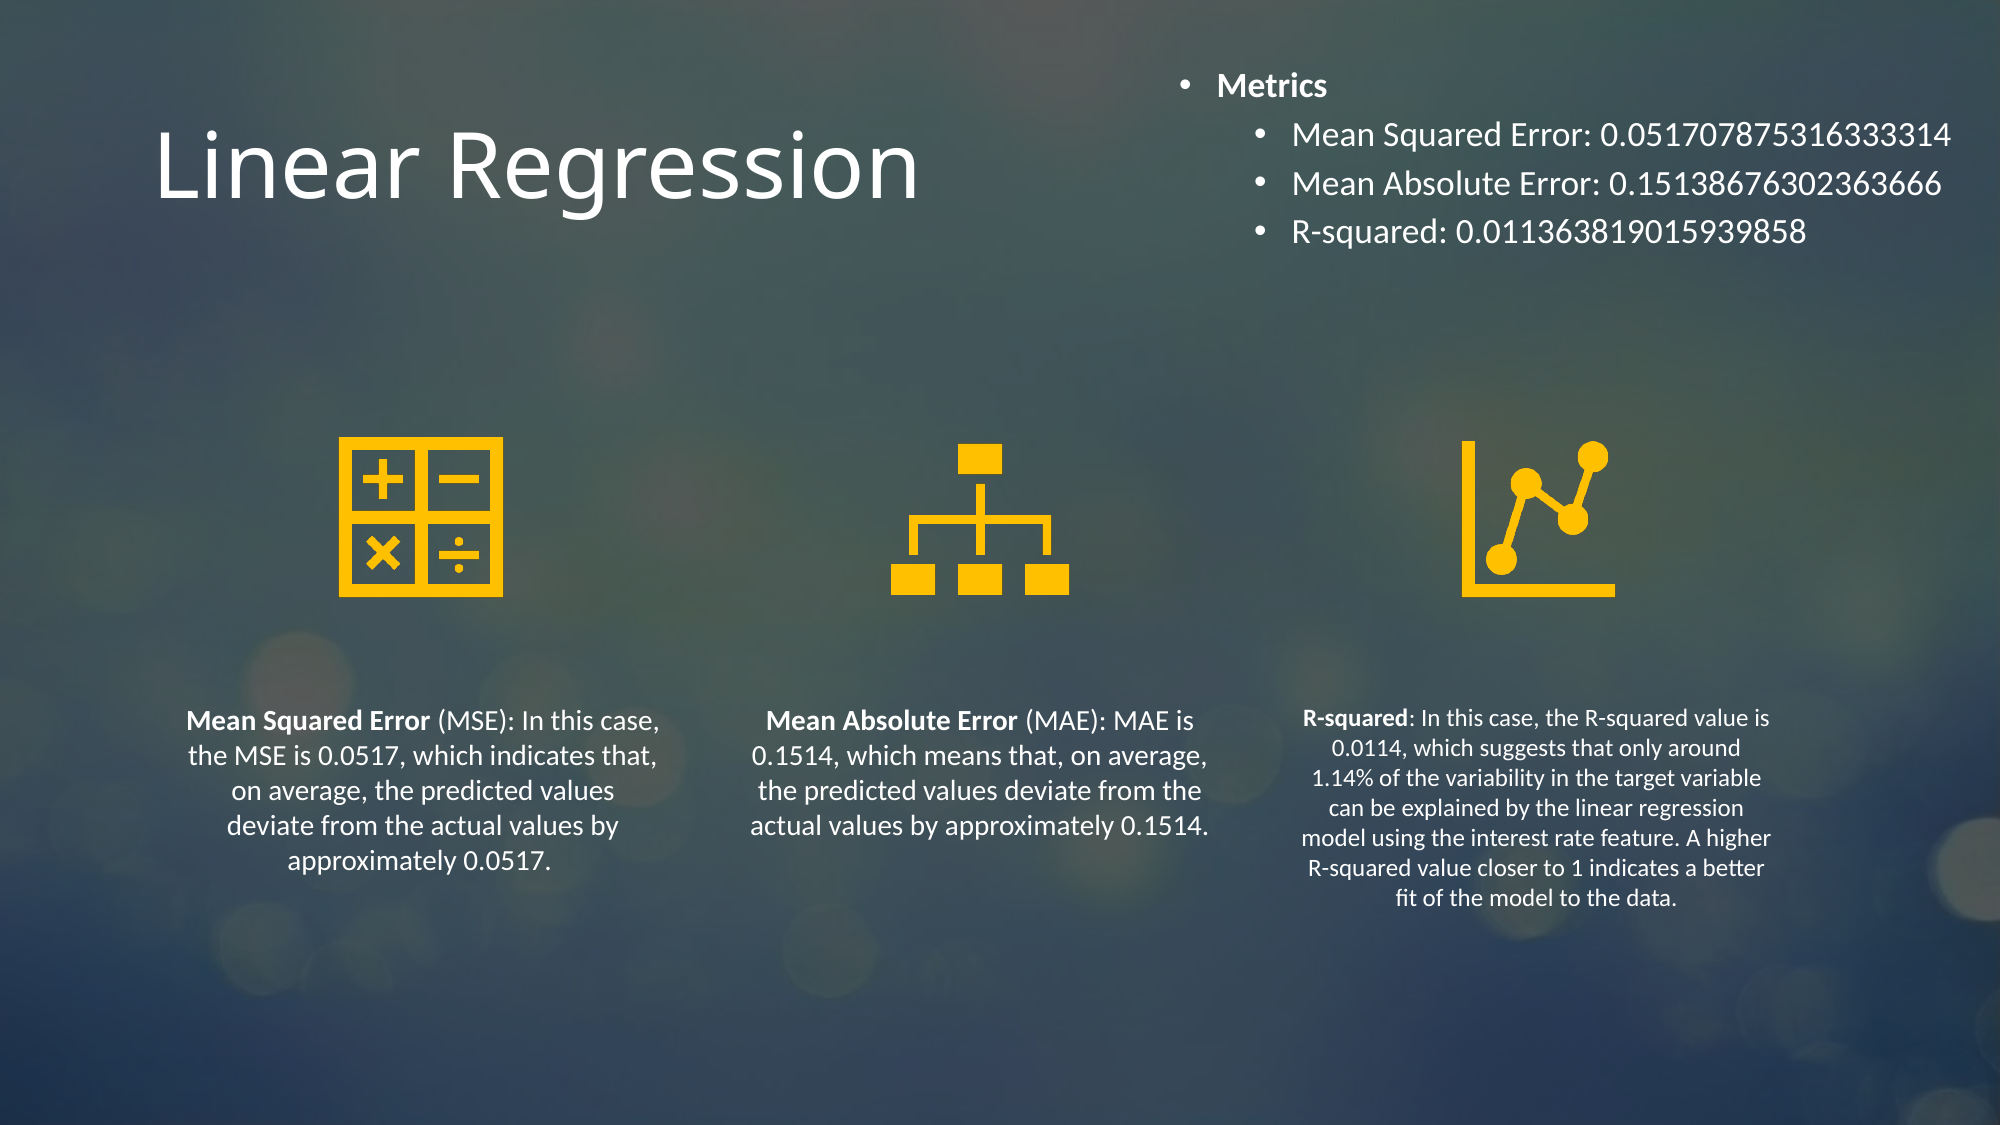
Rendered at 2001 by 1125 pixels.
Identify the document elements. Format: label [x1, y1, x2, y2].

text_box [117, 306, 1843, 1021]
picture [0, 0, 2000, 1125]
